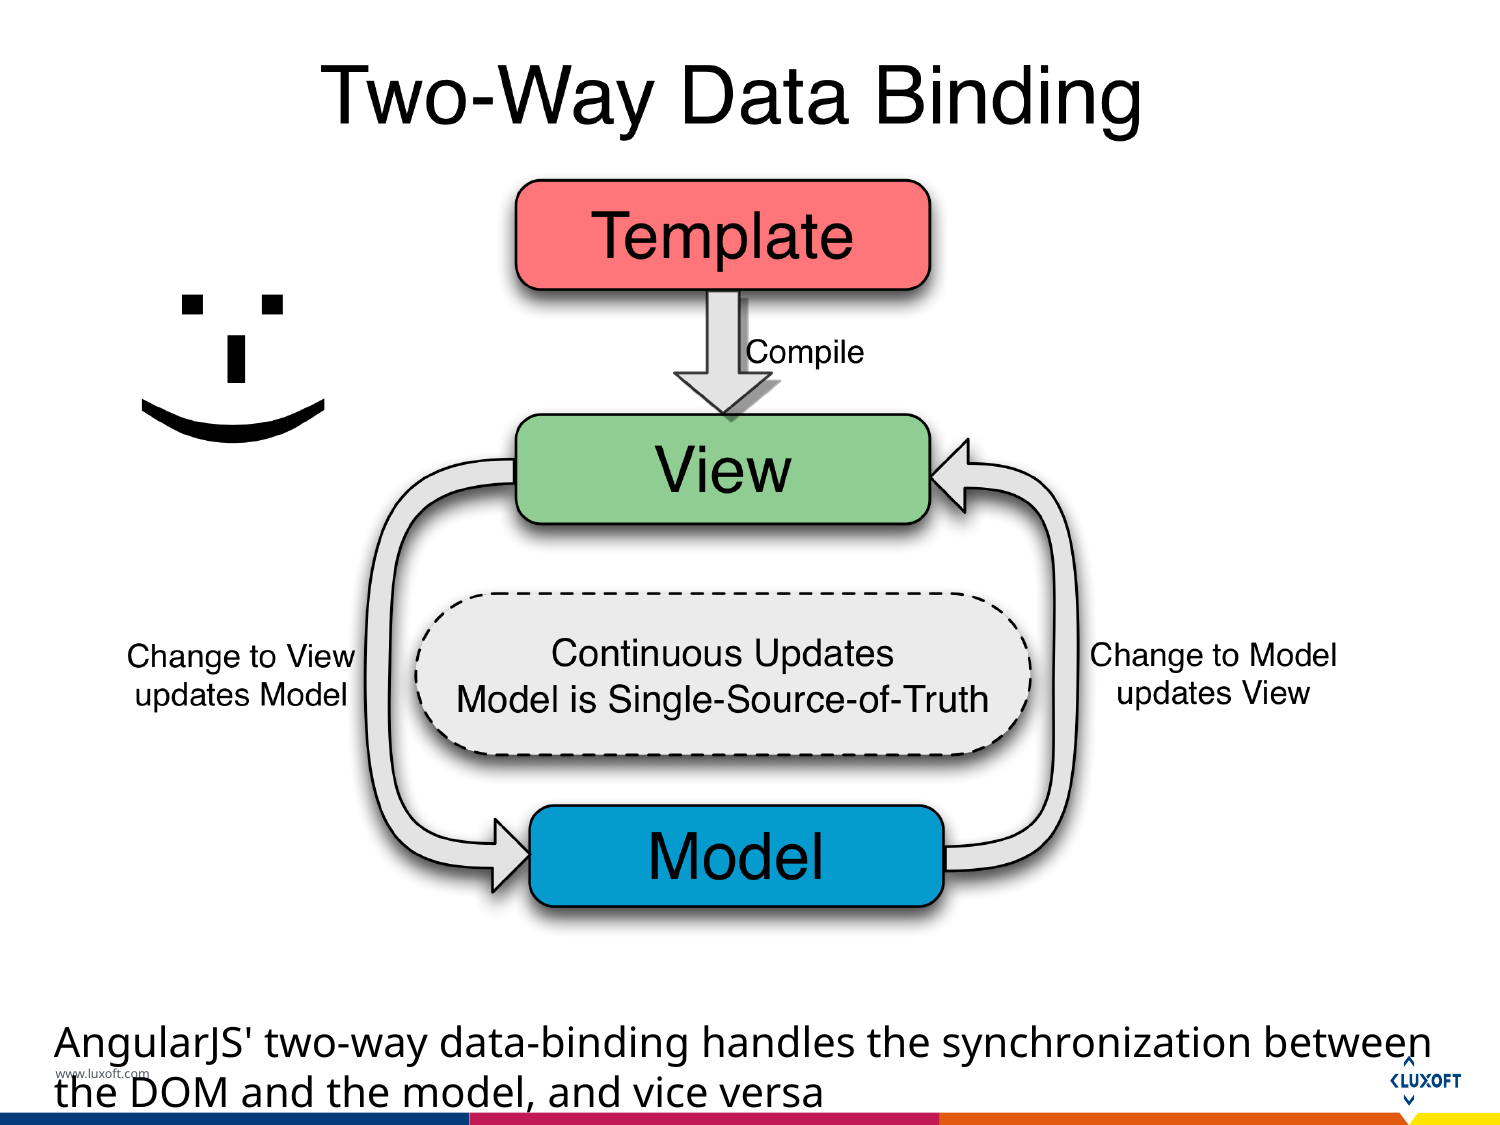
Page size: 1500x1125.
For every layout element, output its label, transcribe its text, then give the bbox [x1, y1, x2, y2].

text_box AngularJS' two-way data-binding handles the synchronization between the DOM and the model, and vice versa [43, 1010, 1489, 1122]
picture [125, 43, 1339, 948]
